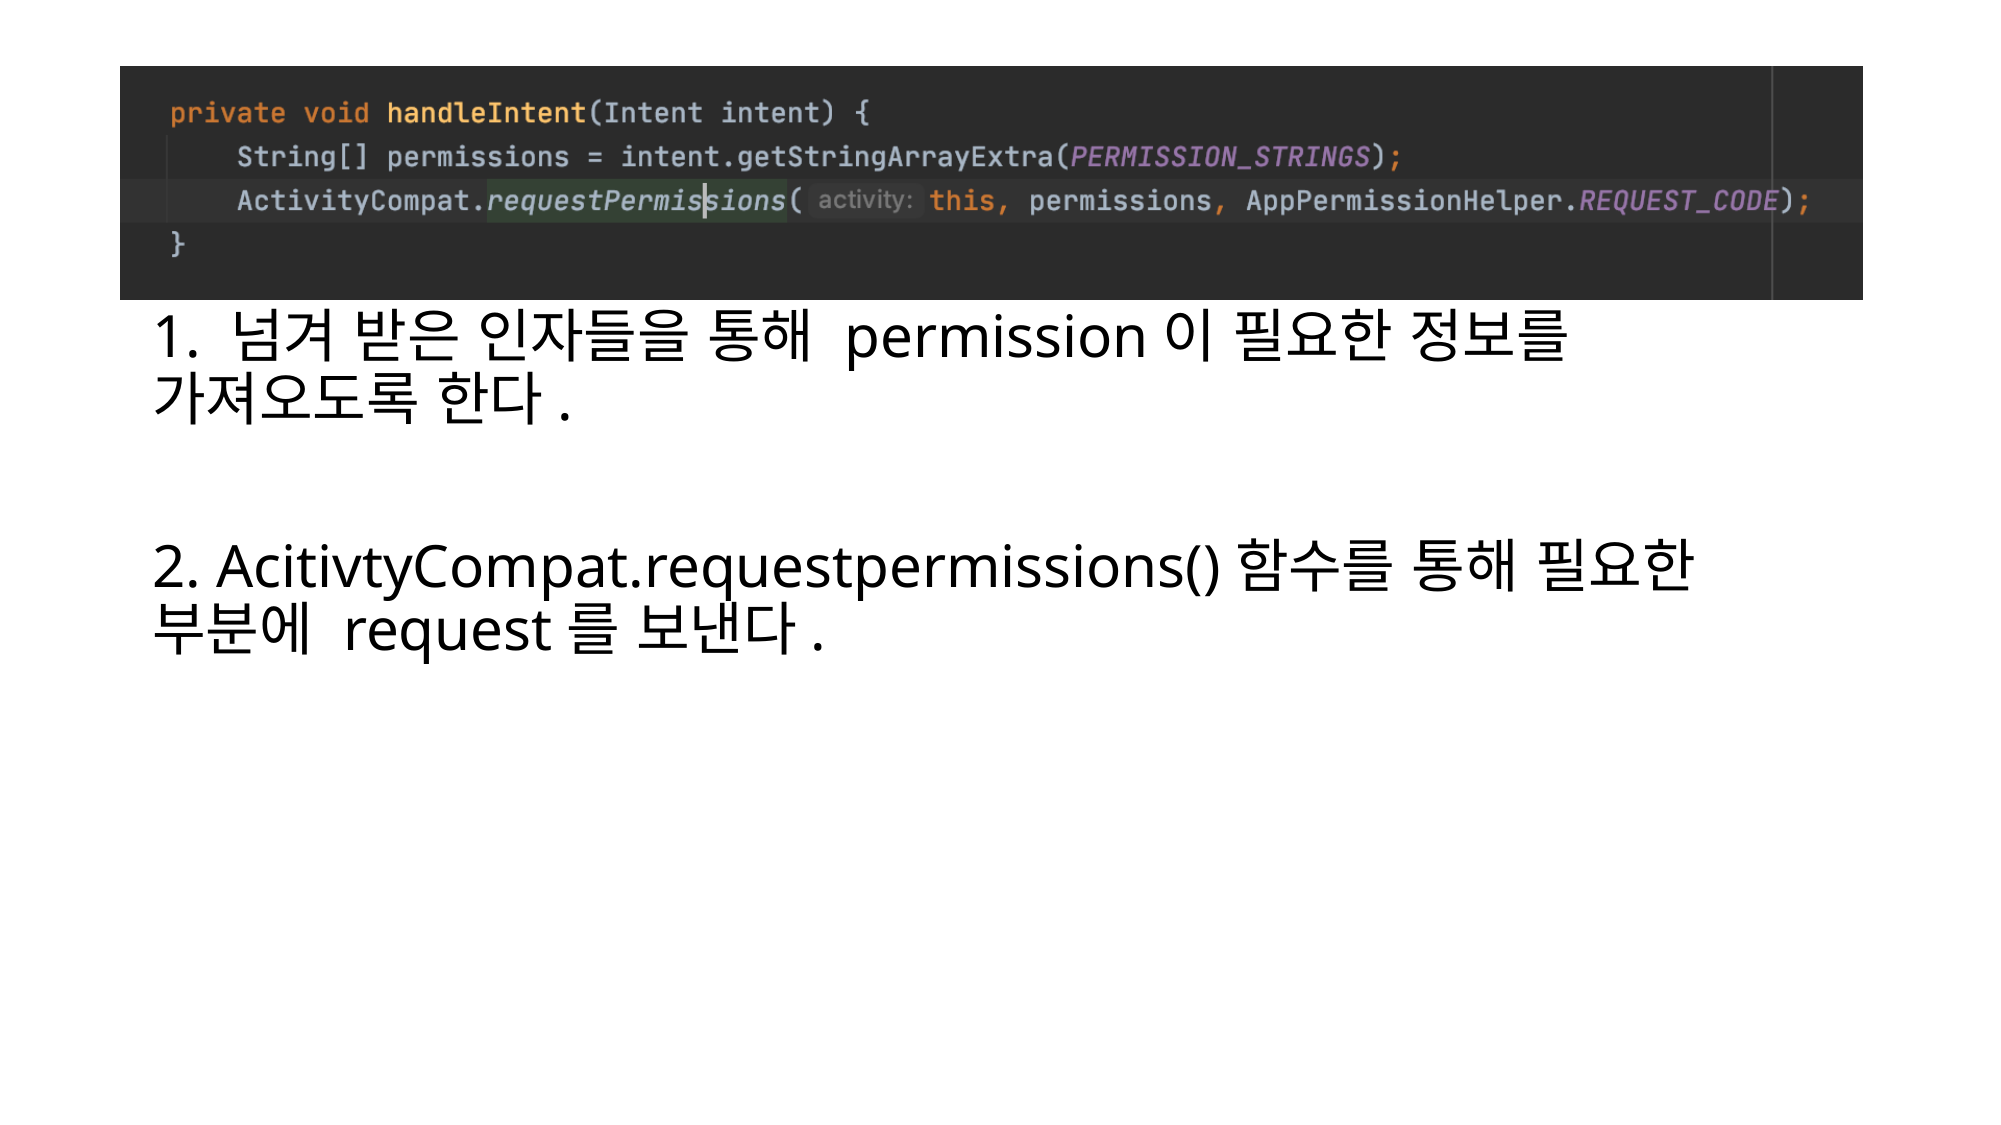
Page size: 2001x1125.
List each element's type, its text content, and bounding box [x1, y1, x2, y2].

list 1. 넘겨 받은 인자들을 통해 permission이 필요한 정보를 가져오도록 한다. 2. AcitivtyCompat.requestpermissions()함수를 통해 필요한 부분에 request를 보낸다. [137, 300, 1863, 1014]
picture [120, 66, 1863, 300]
